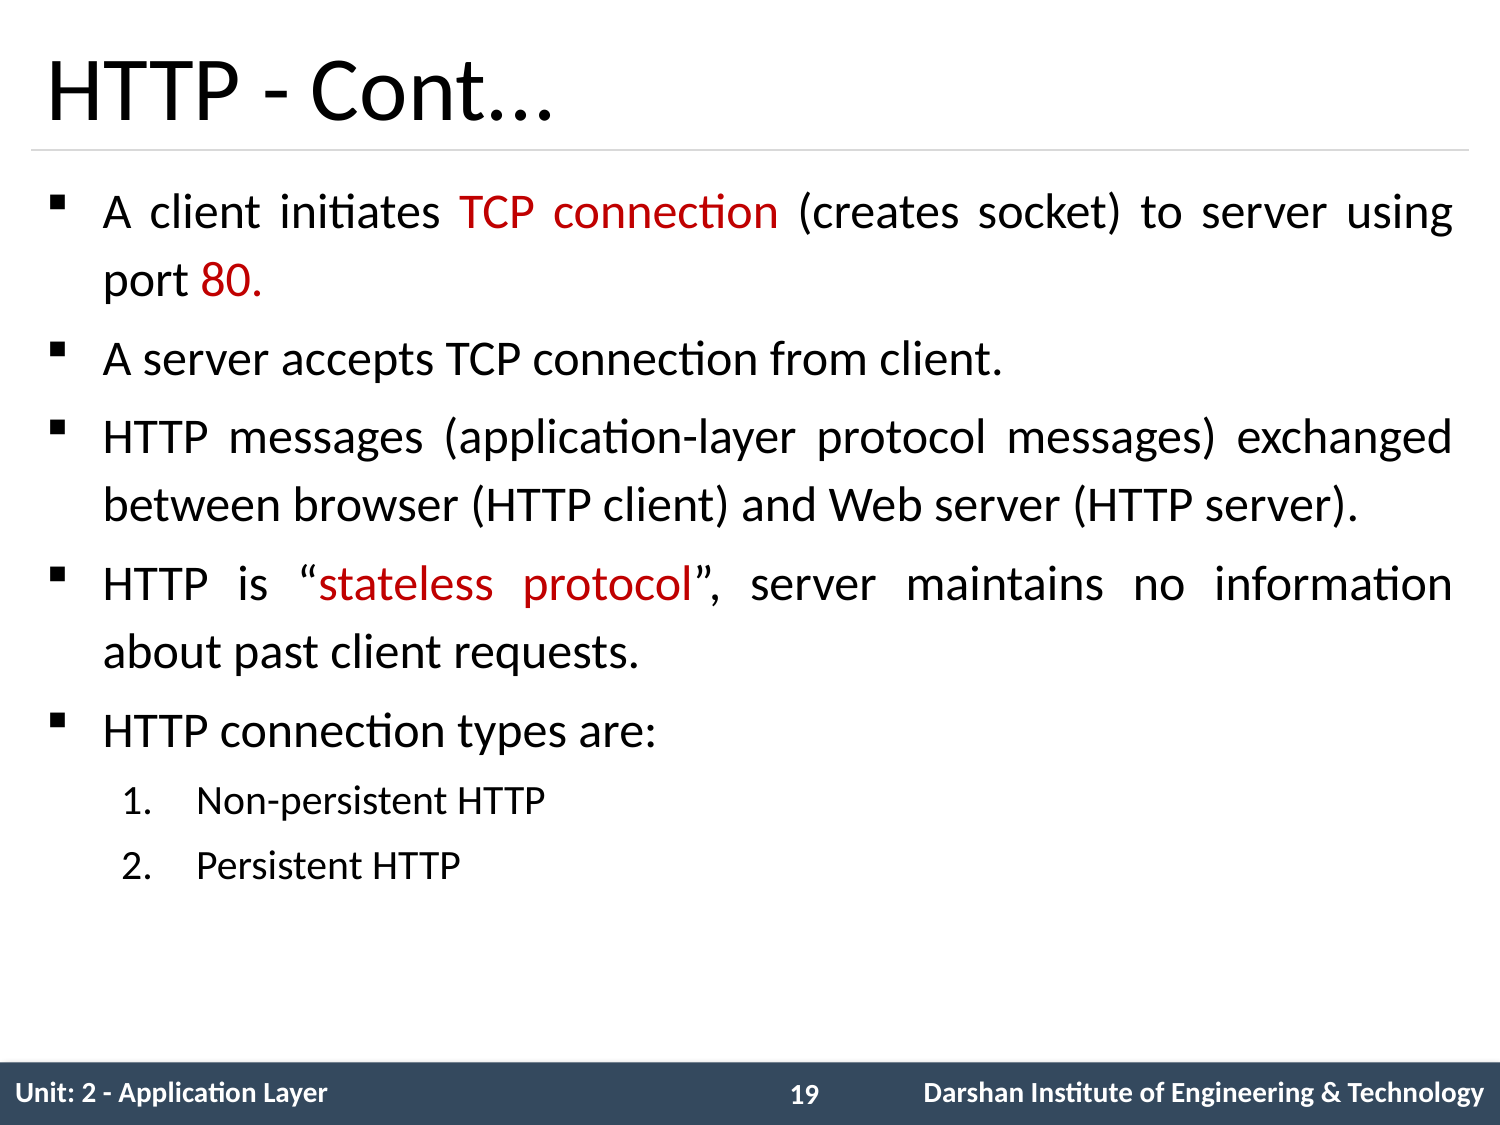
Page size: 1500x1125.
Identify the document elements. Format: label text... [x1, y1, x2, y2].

title HTTP - Cont... [31, 17, 1469, 150]
list A client initiates TCP connection (creates socket) to server using port 80. A server accepts TCP connection from client. HTTP messages (application-layer protocol messages) exchanged between browser (HTTP client) and Web server (HTTP server). HTTP is “stateless protocol”, server maintains no information about past client requests. HTTP connection types are: Non-persistent HTTP Persistent HTTP [31, 162, 1469, 1038]
